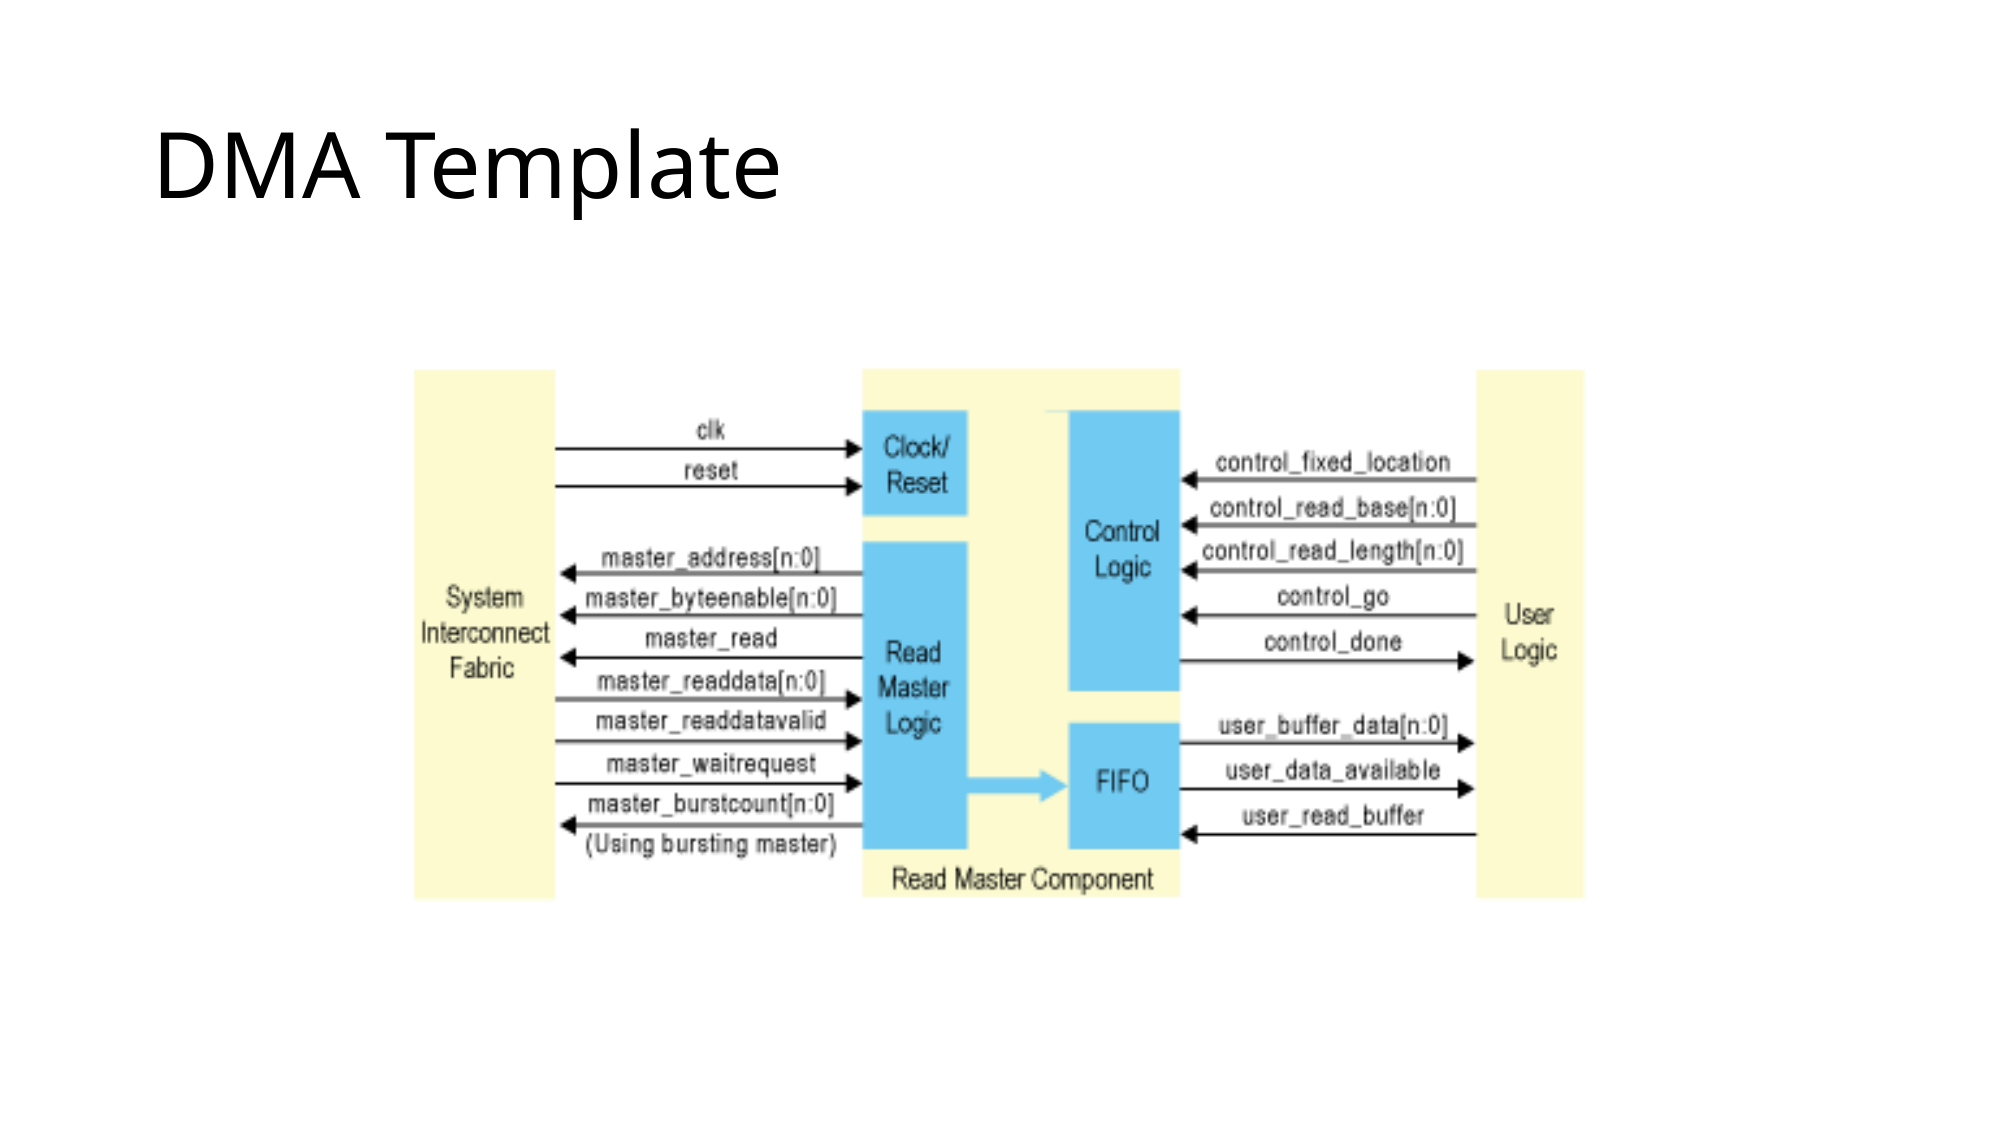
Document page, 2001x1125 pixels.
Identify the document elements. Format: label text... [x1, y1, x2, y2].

title DMA Template [137, 59, 1863, 278]
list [413, 368, 1586, 901]
